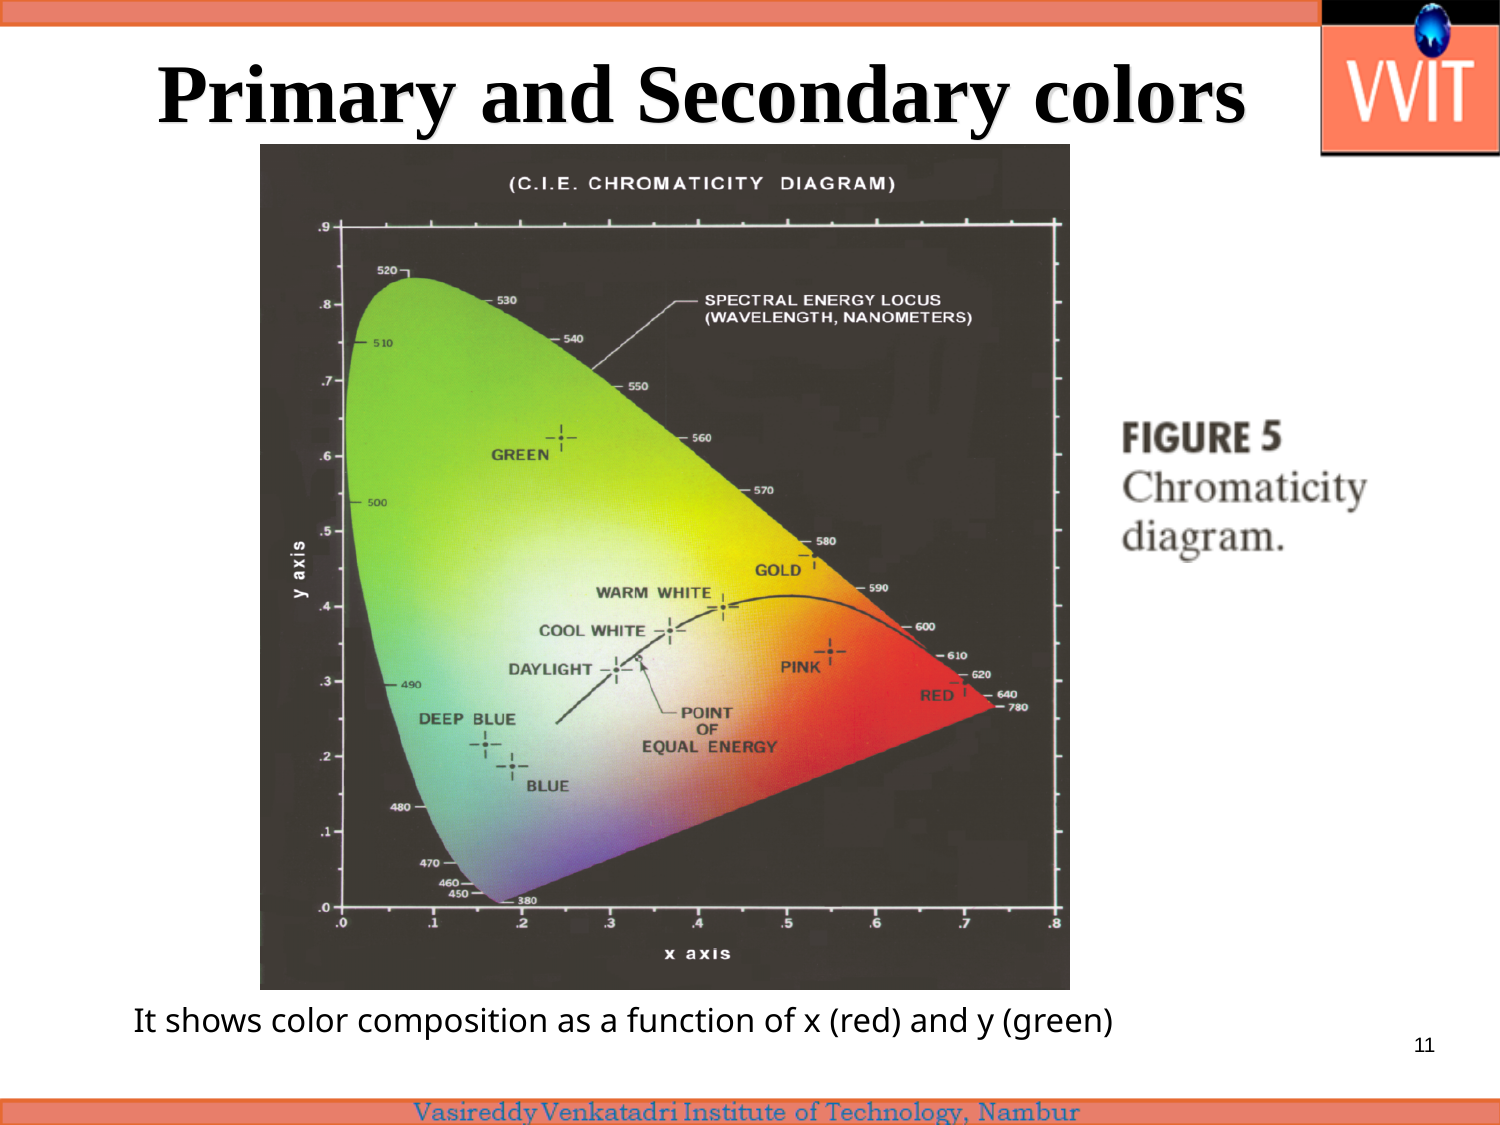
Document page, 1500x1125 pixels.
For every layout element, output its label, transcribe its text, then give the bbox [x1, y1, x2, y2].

text_box 11 [1074, 1024, 1451, 1103]
text_box Primary and Secondary colors [142, 32, 1263, 147]
list It shows color composition as a function of x (red) and y (green) [84, 992, 1380, 1071]
picture [0, 0, 1500, 1125]
